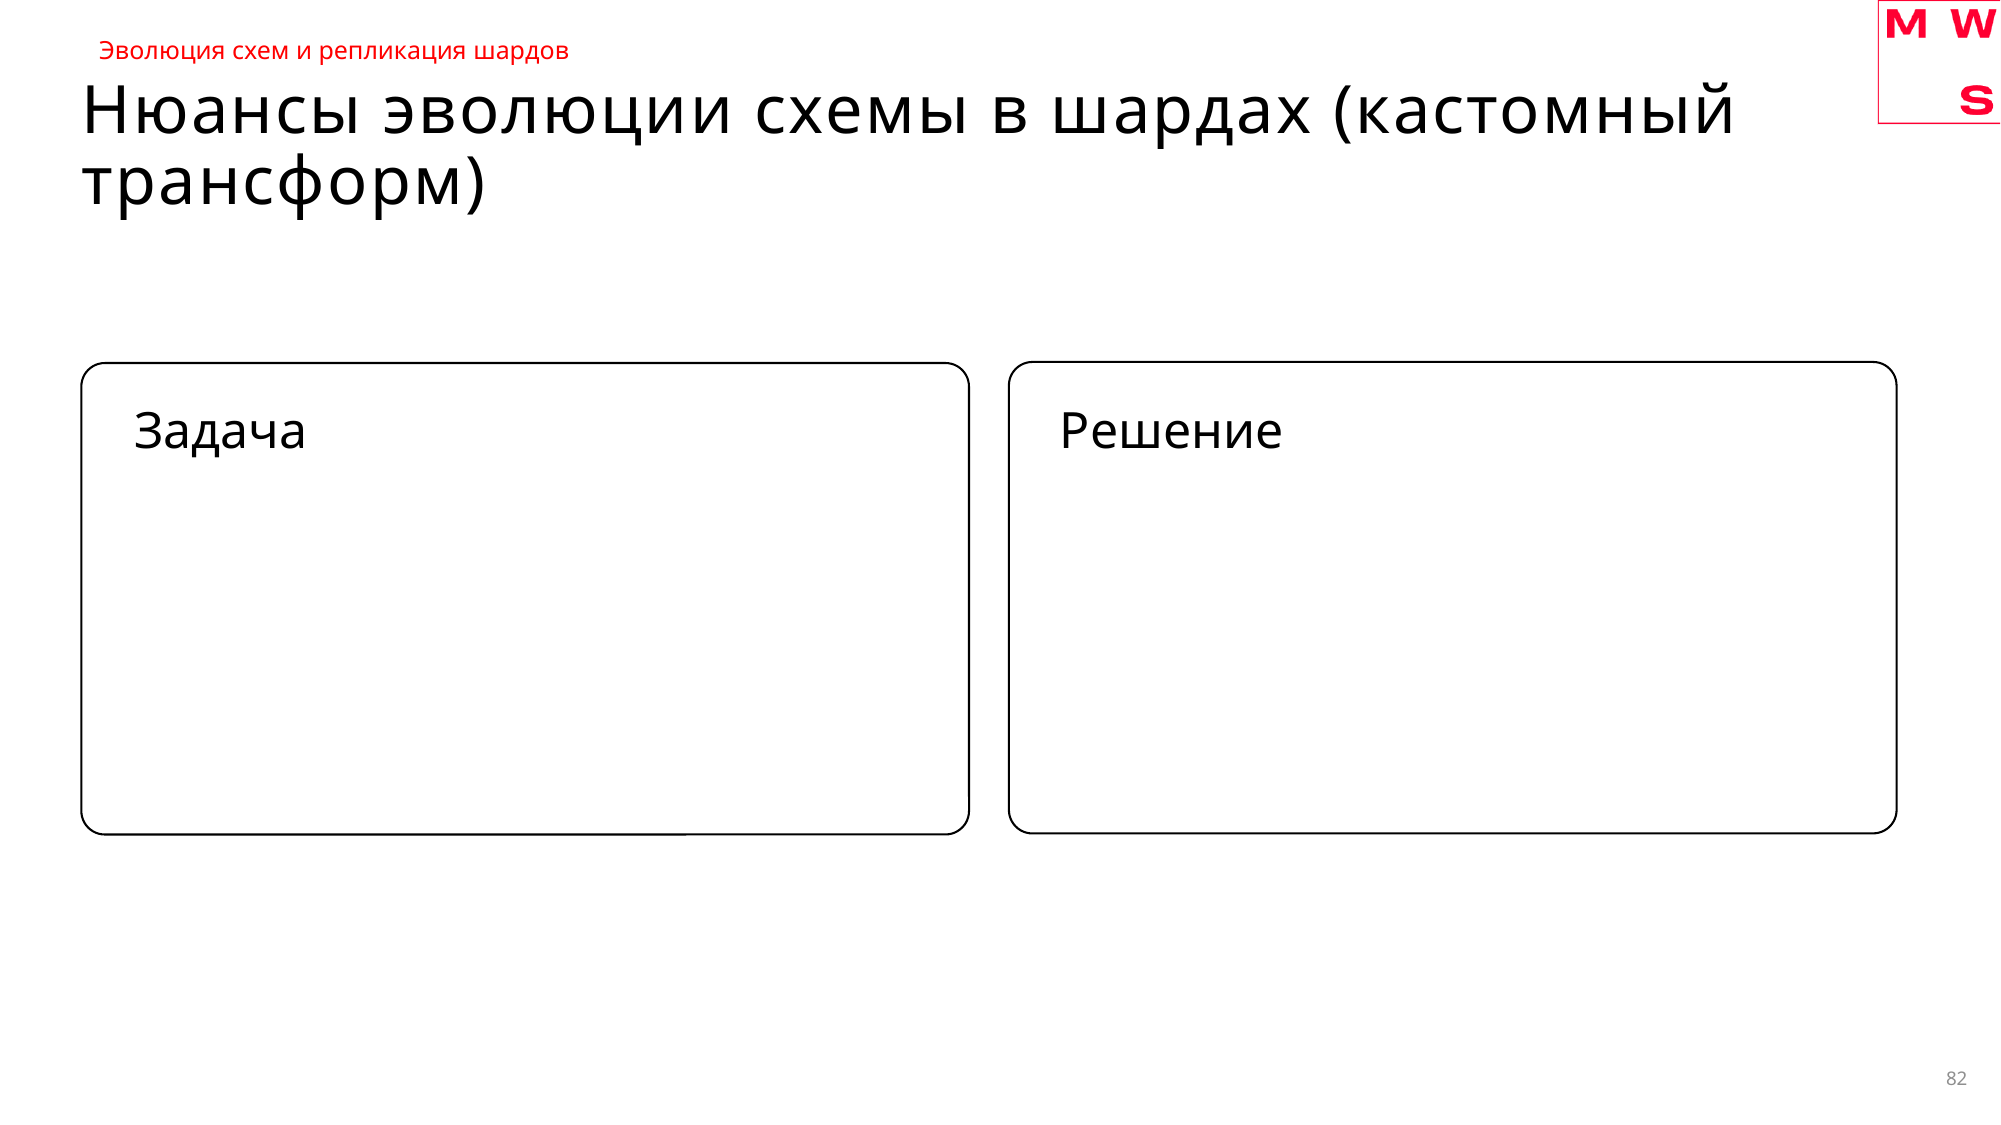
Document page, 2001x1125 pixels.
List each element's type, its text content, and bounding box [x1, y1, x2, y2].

title Нюансы эволюции схемы в шардах (кастомный трансформ) [81, 75, 1847, 135]
text_box Эволюция схем и репликация шардов [83, 26, 1849, 75]
list Задача [134, 409, 747, 459]
picture [1876, 0, 2001, 125]
text_box [79, 360, 972, 837]
slide_number 82 [1882, 1067, 1968, 1097]
text_box [1006, 359, 1899, 836]
list Решение [1060, 409, 1673, 459]
